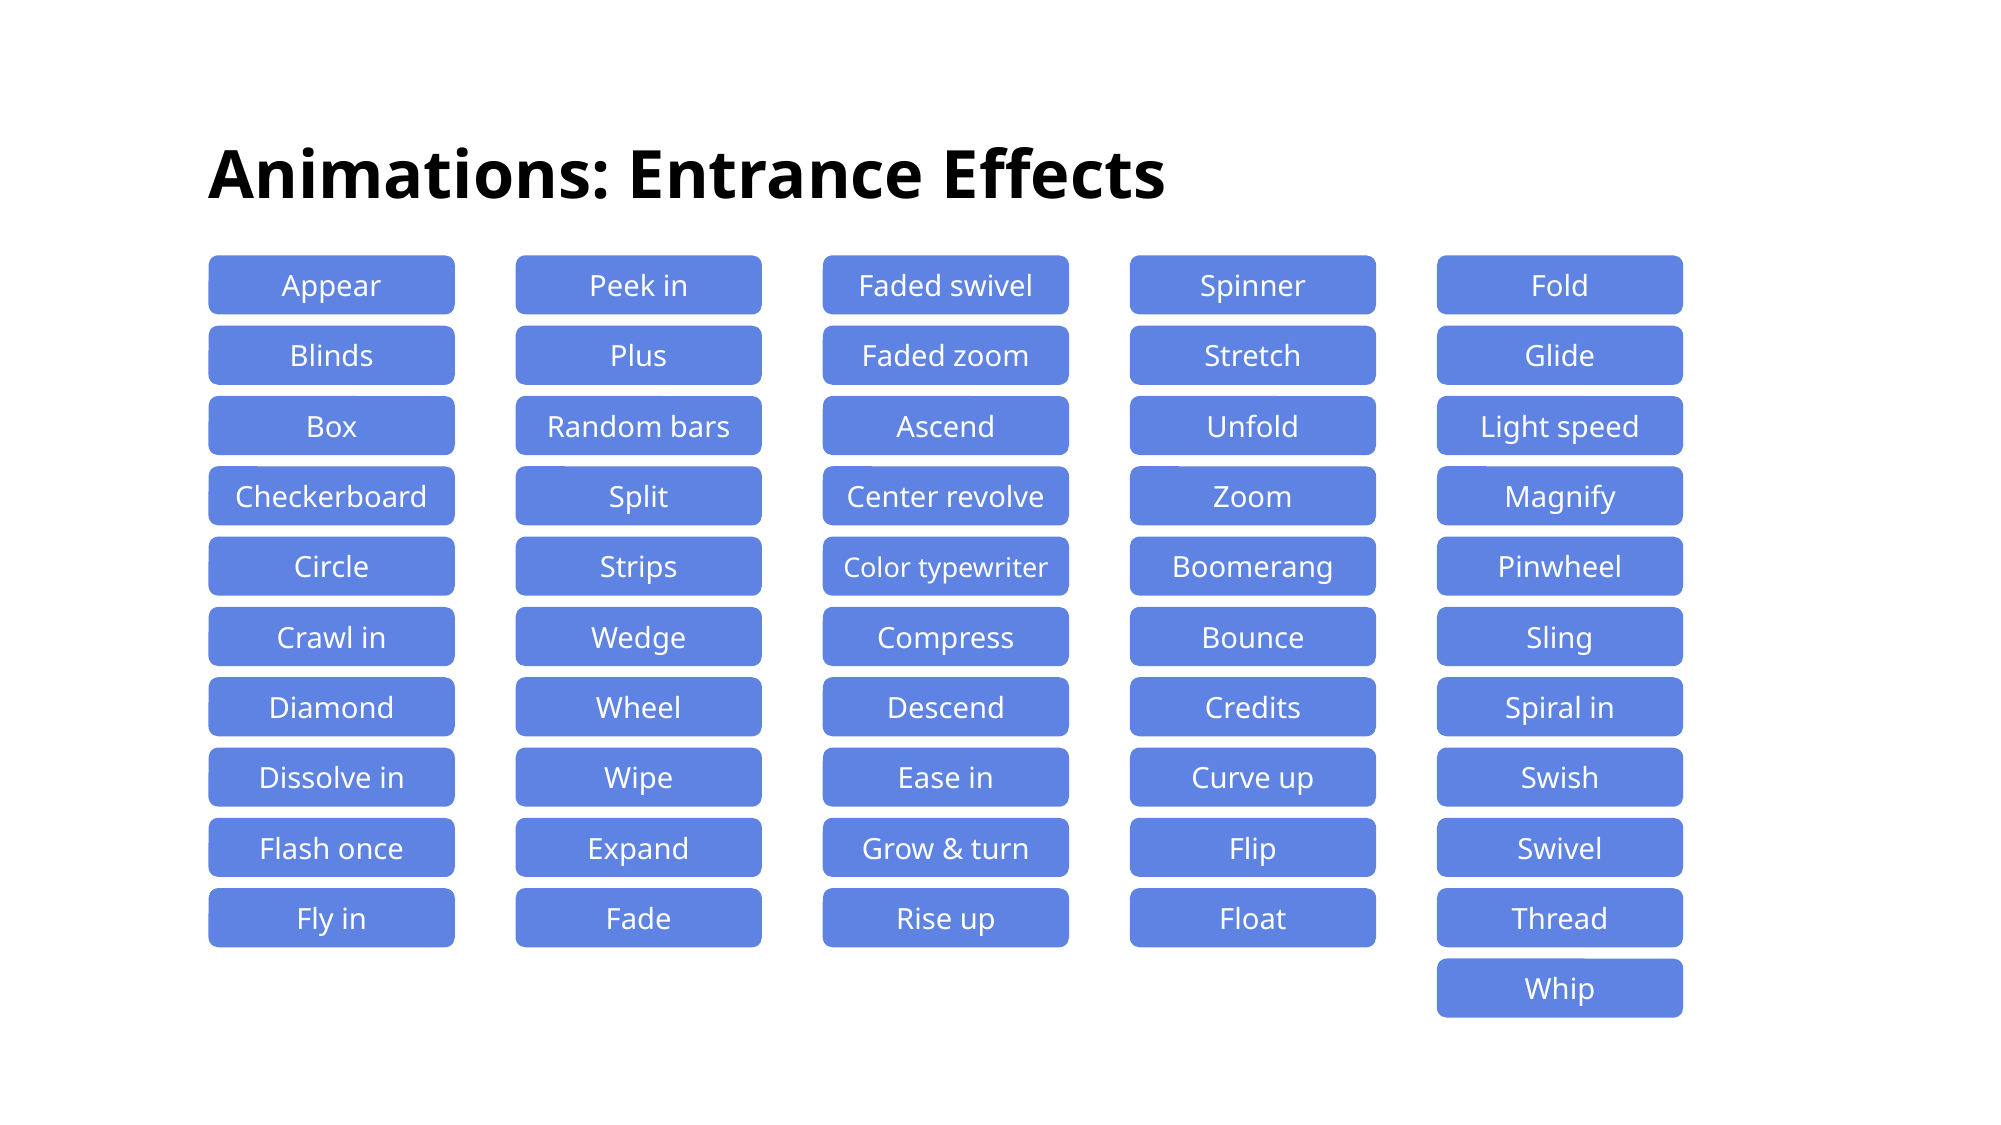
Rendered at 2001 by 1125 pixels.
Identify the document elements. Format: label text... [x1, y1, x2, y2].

text_box Random bars [513, 393, 764, 458]
text_box Compress [820, 604, 1072, 669]
text_box Wheel [513, 675, 764, 739]
text_box Diamond [206, 675, 457, 739]
text_box Spiral in [1434, 675, 1686, 739]
text_box Spinner [1127, 266, 1379, 317]
text_box Pinwheel [1434, 534, 1686, 598]
text_box Split [513, 464, 764, 528]
text_box Center revolve [820, 464, 1072, 528]
text_box Bounce [1127, 604, 1379, 669]
text_box Circle [206, 534, 457, 598]
text_box Rise up [820, 886, 1072, 950]
text_box Plus [513, 323, 764, 387]
text_box Box [206, 393, 457, 458]
text_box Whip [1434, 956, 1686, 1020]
text_box Curve up [1127, 745, 1379, 809]
text_box Strips [513, 534, 764, 598]
text_box Float [1127, 886, 1379, 950]
text_box Expand [513, 815, 764, 880]
text_box Zoom [1127, 464, 1379, 528]
text_box Faded zoom [820, 323, 1072, 387]
text_box Swivel [1434, 815, 1686, 880]
text_box Boomerang [1127, 534, 1379, 598]
text_box Ascend [820, 393, 1072, 458]
text_box Stretch [1127, 323, 1379, 387]
text_box Faded swivel [820, 266, 1072, 317]
text_box Wipe [513, 745, 764, 809]
text_box Credits [1127, 675, 1379, 739]
text_box Flip [1127, 815, 1379, 880]
text_box Crawl in [206, 604, 457, 669]
text_box Fly in [206, 886, 457, 950]
title Animations: Entrance Effects [193, 78, 1544, 266]
text_box Swish [1434, 745, 1686, 809]
text_box Sling [1434, 604, 1686, 669]
text_box Fade [513, 886, 764, 950]
text_box Glide [1434, 323, 1686, 387]
text_box Dissolve in [206, 745, 457, 809]
text_box Fold [1434, 253, 1686, 317]
text_box Grow & turn [820, 815, 1072, 880]
text_box Blinds [206, 323, 457, 387]
text_box Thread [1434, 886, 1686, 950]
text_box Wedge [513, 604, 764, 669]
text_box Appear [206, 266, 457, 317]
text_box Peek in [513, 266, 764, 317]
text_box Descend [820, 675, 1072, 739]
text_box Ease in [820, 745, 1072, 809]
text_box Color typewriter [820, 534, 1072, 598]
text_box Flash once [206, 815, 457, 880]
text_box Light speed [1434, 393, 1686, 458]
text_box Unfold [1127, 393, 1379, 458]
text_box Checkerboard [206, 464, 457, 528]
text_box Magnify [1434, 464, 1686, 528]
